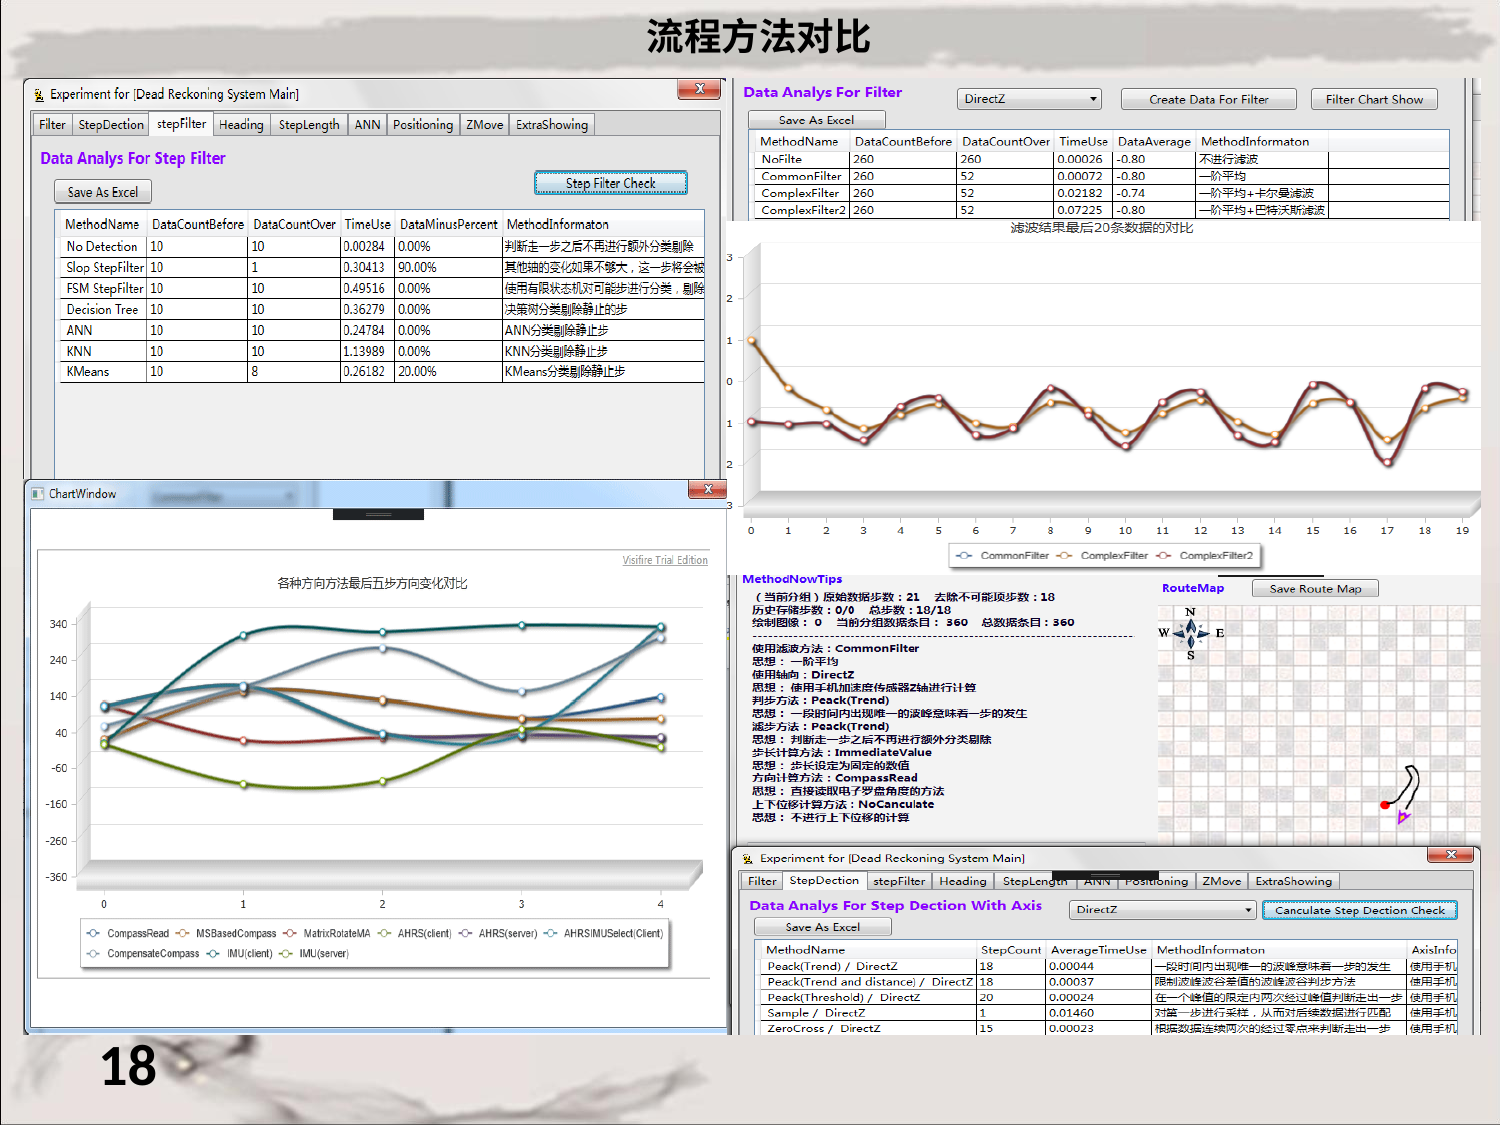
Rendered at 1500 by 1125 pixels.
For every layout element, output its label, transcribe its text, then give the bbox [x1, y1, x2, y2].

text_box 流程方法对比 [631, 5, 1010, 66]
picture [0, 0, 1500, 1125]
text_box 18 [83, 1045, 219, 1105]
